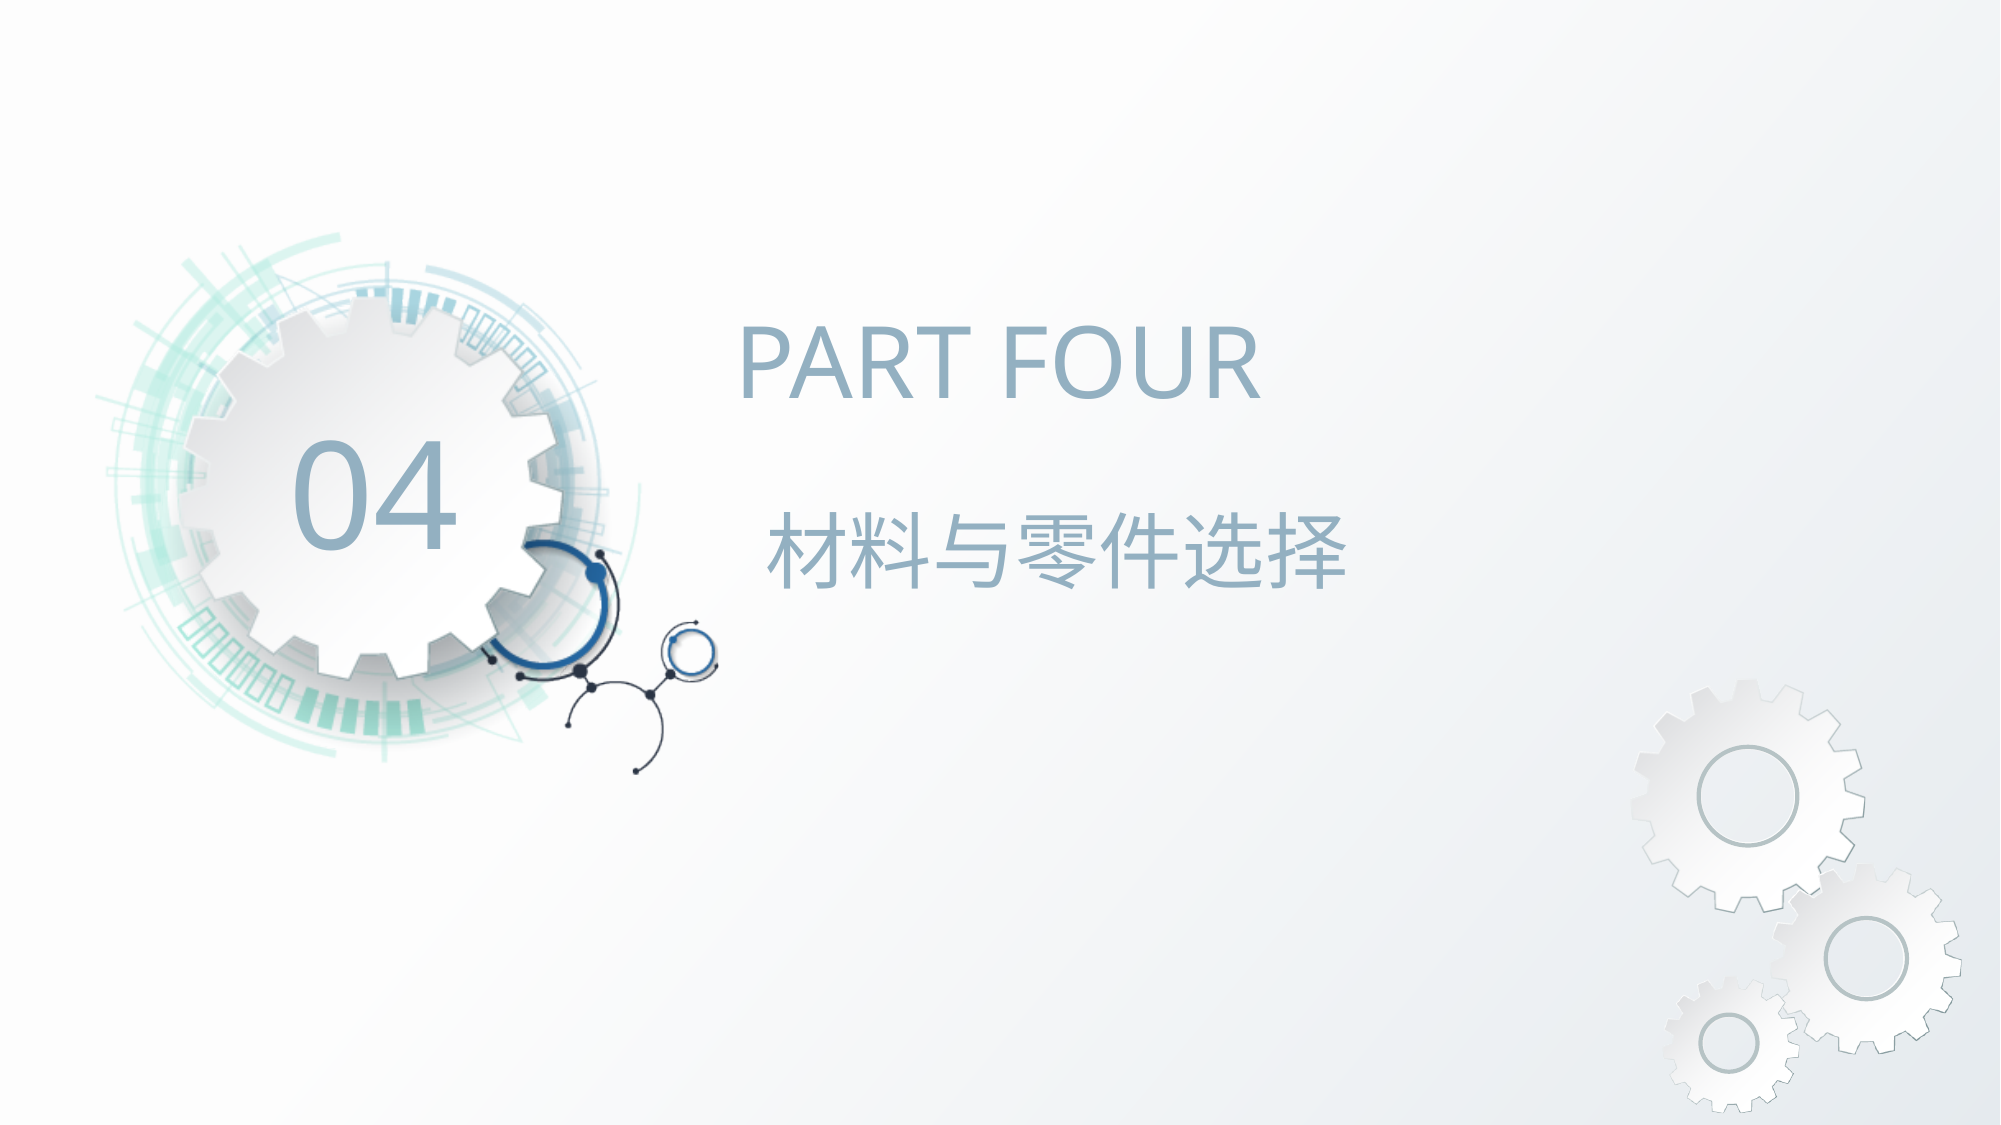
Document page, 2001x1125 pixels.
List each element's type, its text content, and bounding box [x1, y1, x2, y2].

picture [94, 231, 720, 775]
picture [1630, 678, 1962, 1114]
text_box 材料与零件选择 [751, 491, 1418, 607]
text_box PART FOUR [720, 291, 1345, 427]
